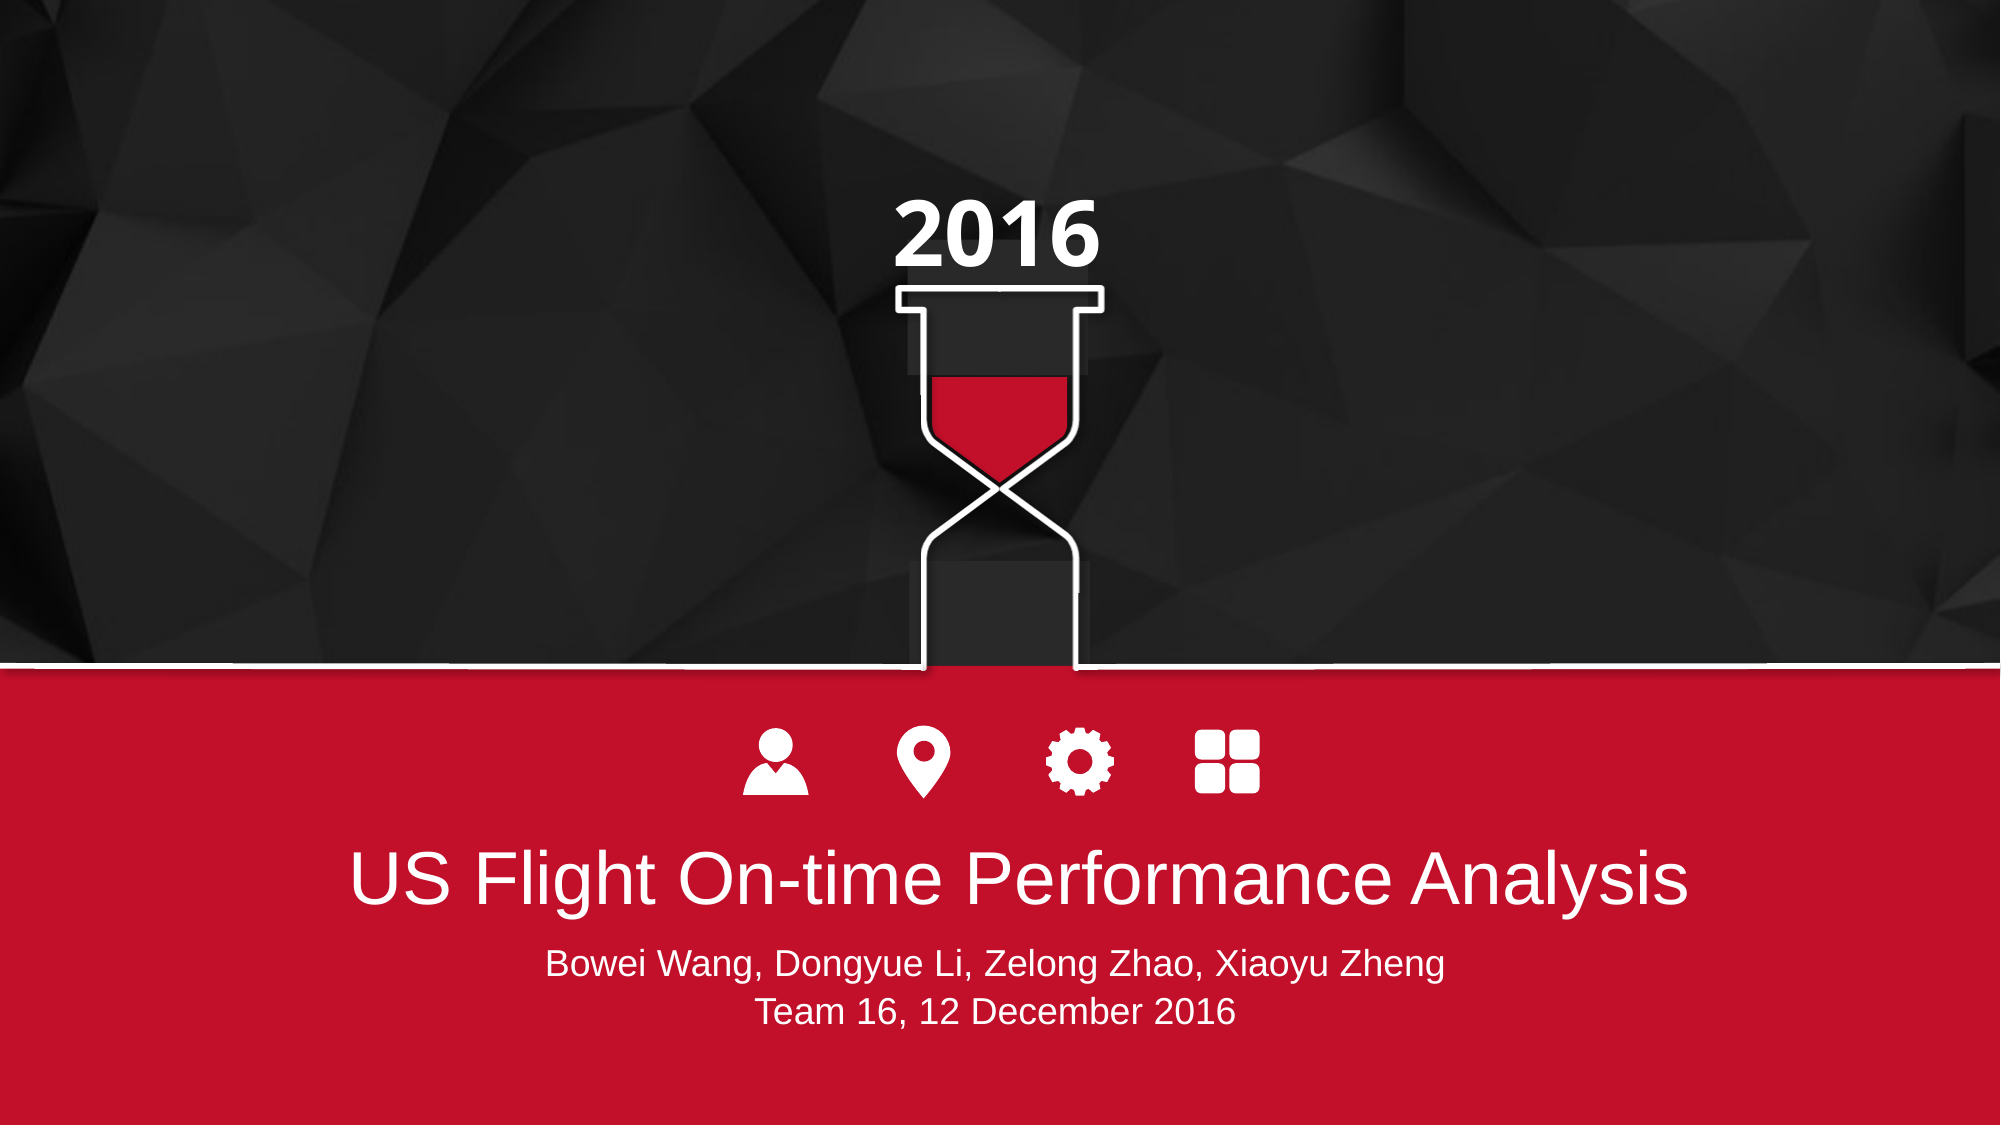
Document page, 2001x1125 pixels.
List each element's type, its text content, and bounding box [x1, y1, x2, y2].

subtitle Bowei Wang, Dongyue Li, Zelong Zhao, Xiaoyu Zheng Team 16, 12 December 2016 [326, 939, 1665, 1047]
title US Flight On-time Performance Analysis [218, 820, 1822, 940]
picture [0, 0, 2000, 671]
